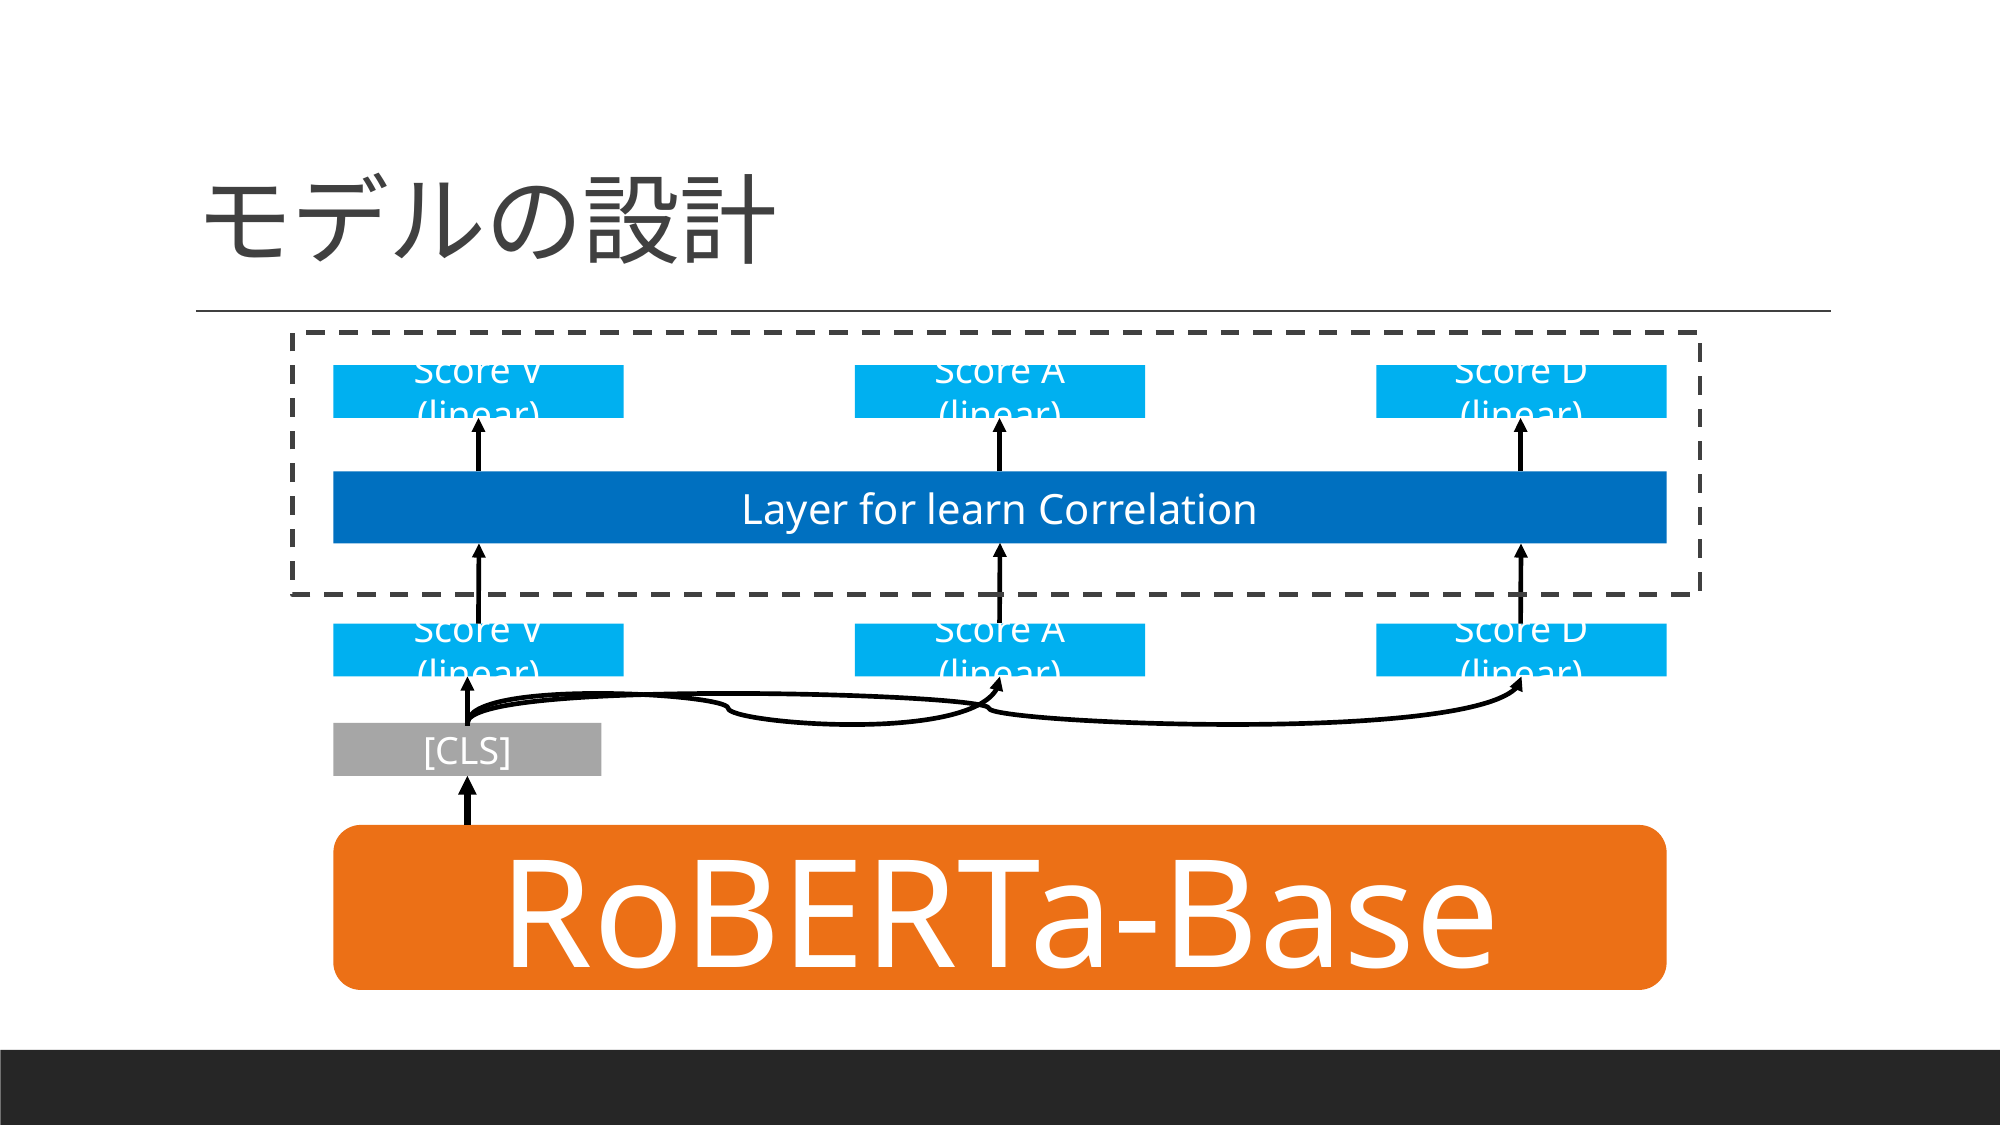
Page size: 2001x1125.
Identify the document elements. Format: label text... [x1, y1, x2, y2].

text_box Score A (linear) [853, 622, 967, 678]
text_box Score A (linear) [1026, 622, 1146, 678]
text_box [709, 432, 758, 967]
title モデルの設計 [180, 47, 1830, 285]
text_box RoBERTa-Base [1026, 823, 1668, 992]
text_box [1026, 331, 1701, 596]
text_box RoBERTa-Base [332, 823, 967, 992]
text_box [CLS] [332, 722, 603, 777]
text_box Score V (linear) [332, 622, 625, 678]
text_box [970, 172, 1019, 1125]
text_box [291, 331, 967, 596]
text_box Score D (linear) [1375, 622, 1668, 678]
